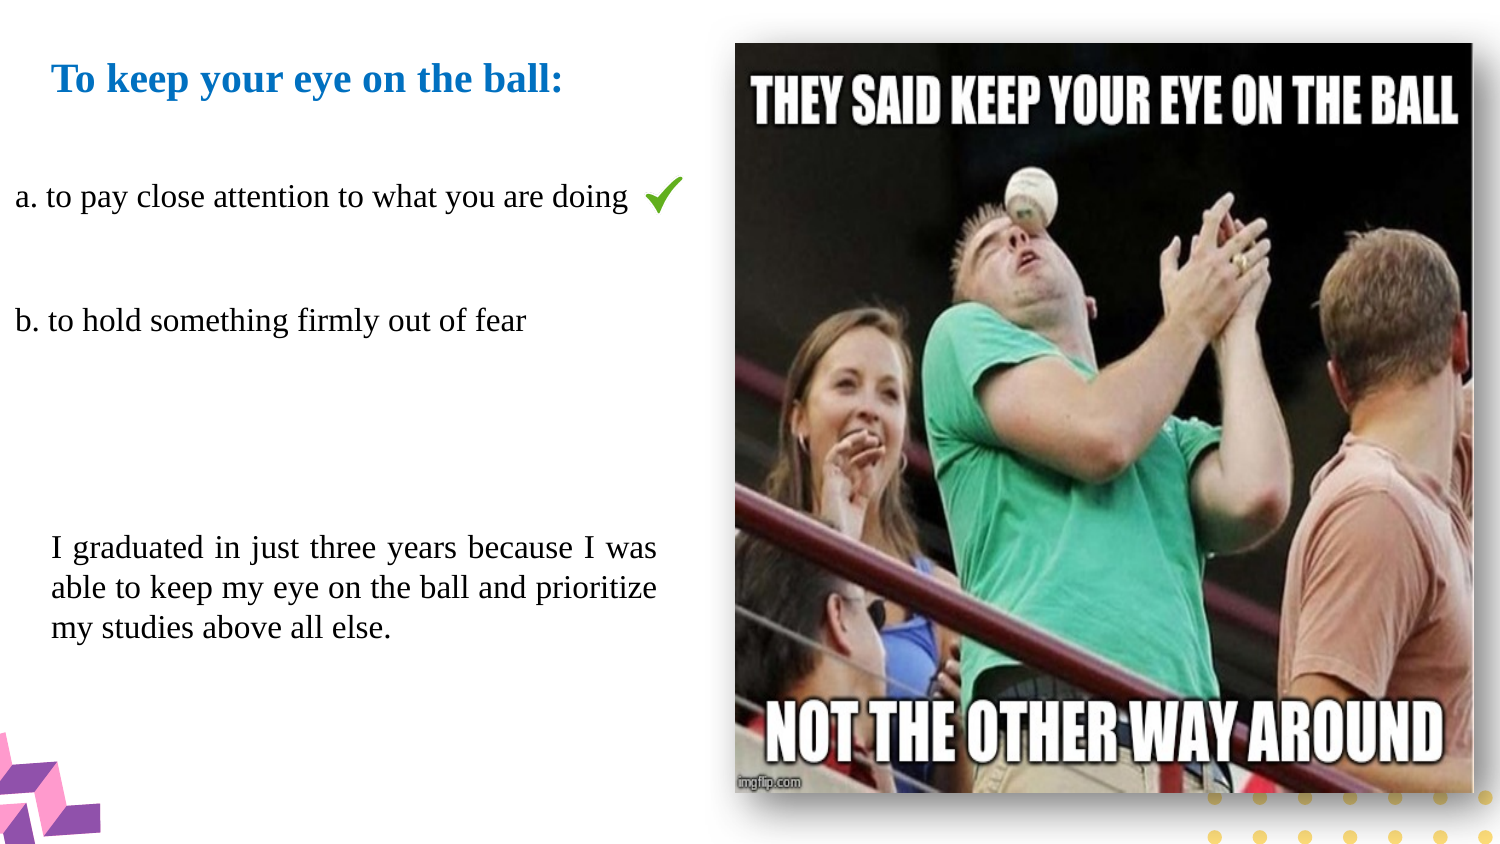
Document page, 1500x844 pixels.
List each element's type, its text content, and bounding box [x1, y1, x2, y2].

text_box To keep your eye on the ball: [35, 43, 602, 109]
picture [643, 175, 685, 215]
text_box a. to pay close attention to what you are doing [0, 167, 650, 222]
text_box b. to hold something firmly out of fear [0, 291, 650, 346]
text_box I graduated in just three years because I was able to keep my eye on the ball and prioritize my studies above all else. [35, 517, 674, 653]
picture [735, 43, 1474, 793]
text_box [0, 749, 99, 844]
